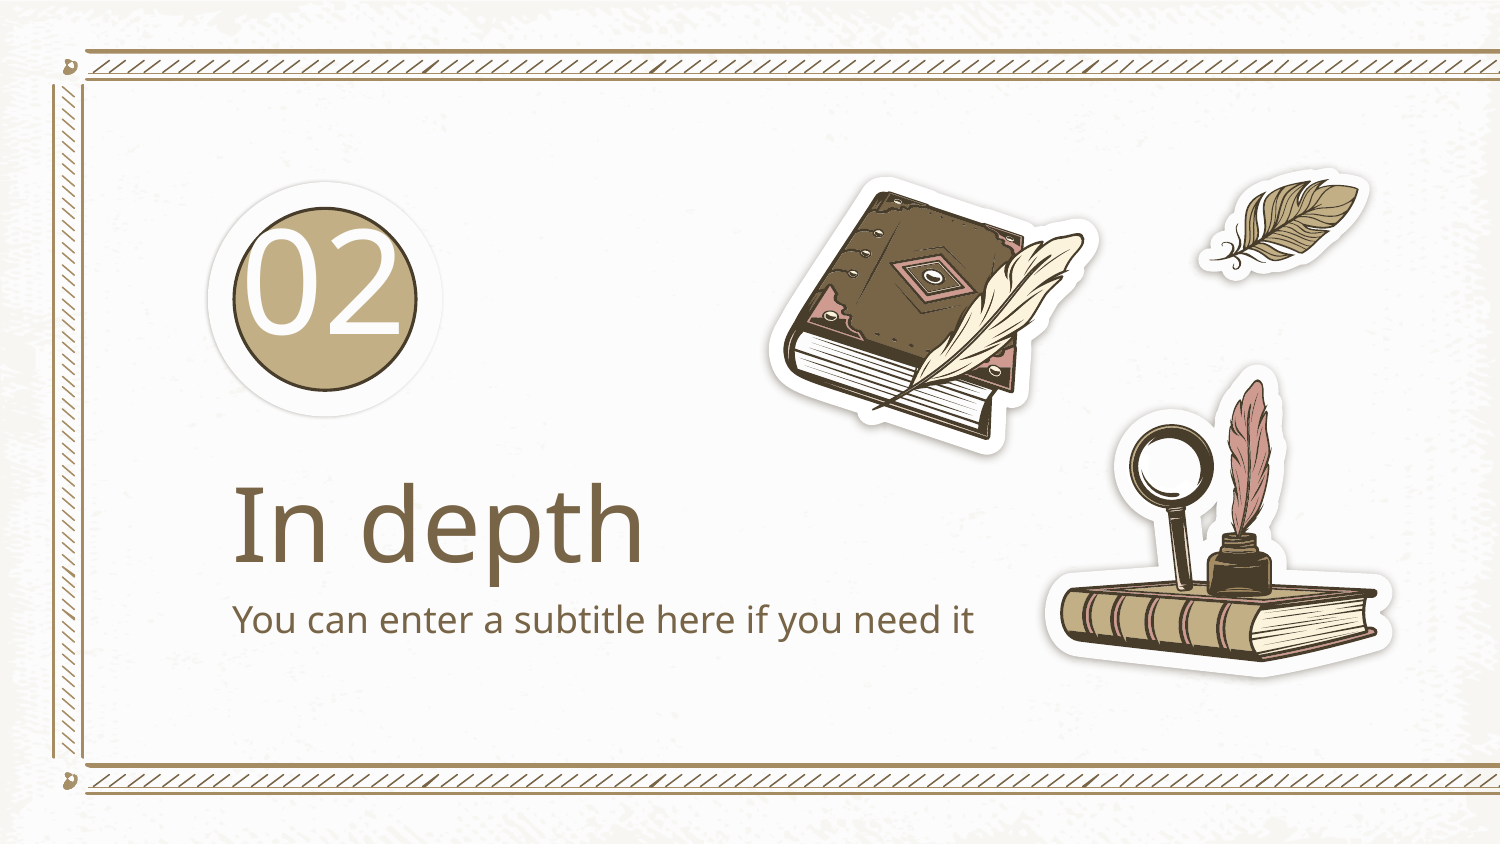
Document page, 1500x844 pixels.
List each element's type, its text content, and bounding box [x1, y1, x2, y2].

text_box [207, 181, 443, 417]
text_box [784, 174, 1074, 439]
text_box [1044, 364, 1394, 678]
subtitle You can enter a subtitle here if you need it [217, 590, 1039, 650]
title In depth [217, 451, 1039, 590]
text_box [1189, 175, 1376, 271]
